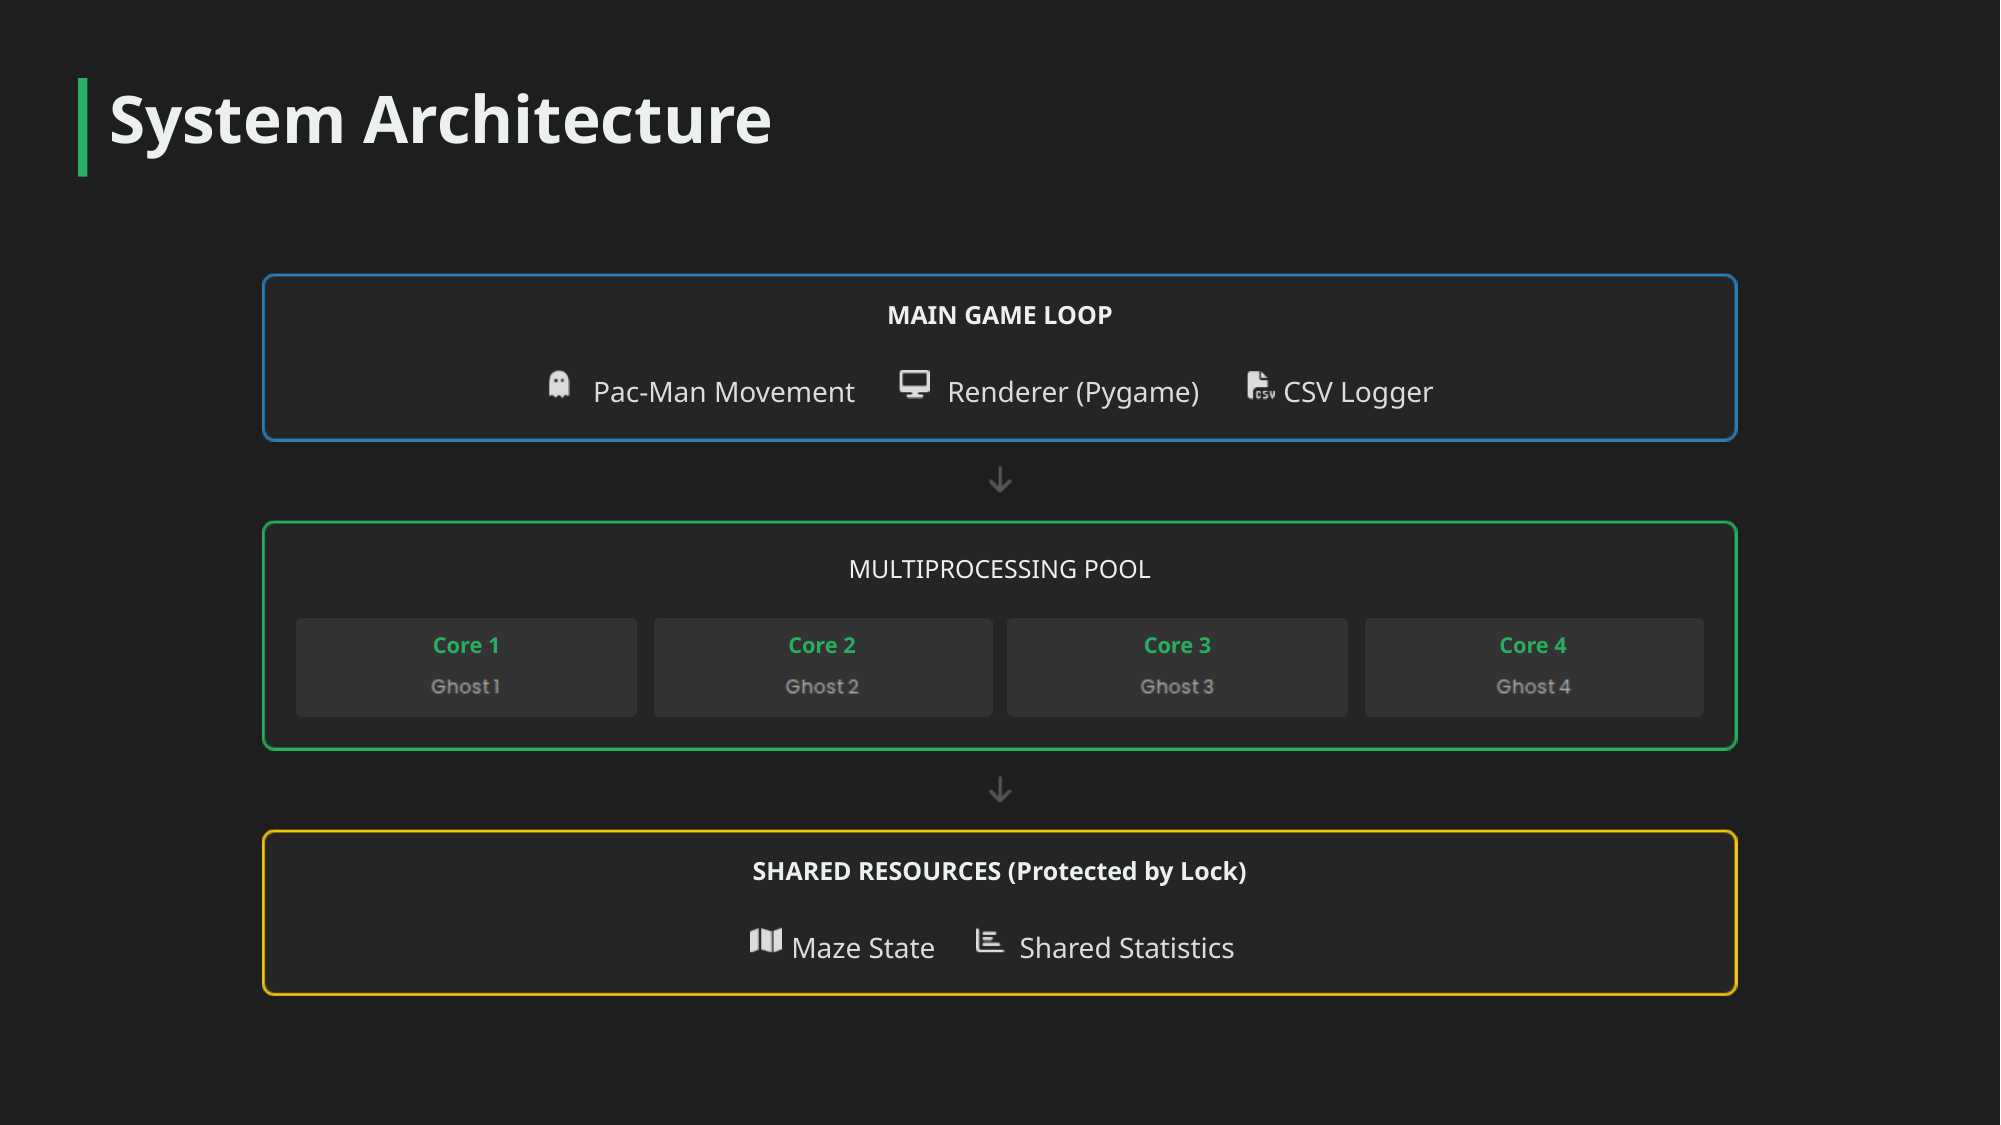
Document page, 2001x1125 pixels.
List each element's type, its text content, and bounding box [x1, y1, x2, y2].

text_box [78, 78, 88, 177]
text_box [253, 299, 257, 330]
picture [262, 272, 1738, 442]
picture [262, 828, 1738, 998]
picture [988, 464, 1012, 497]
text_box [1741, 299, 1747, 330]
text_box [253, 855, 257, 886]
text_box System Architecture [109, 78, 2000, 157]
picture [988, 773, 1012, 806]
picture [262, 519, 1738, 751]
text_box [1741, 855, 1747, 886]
